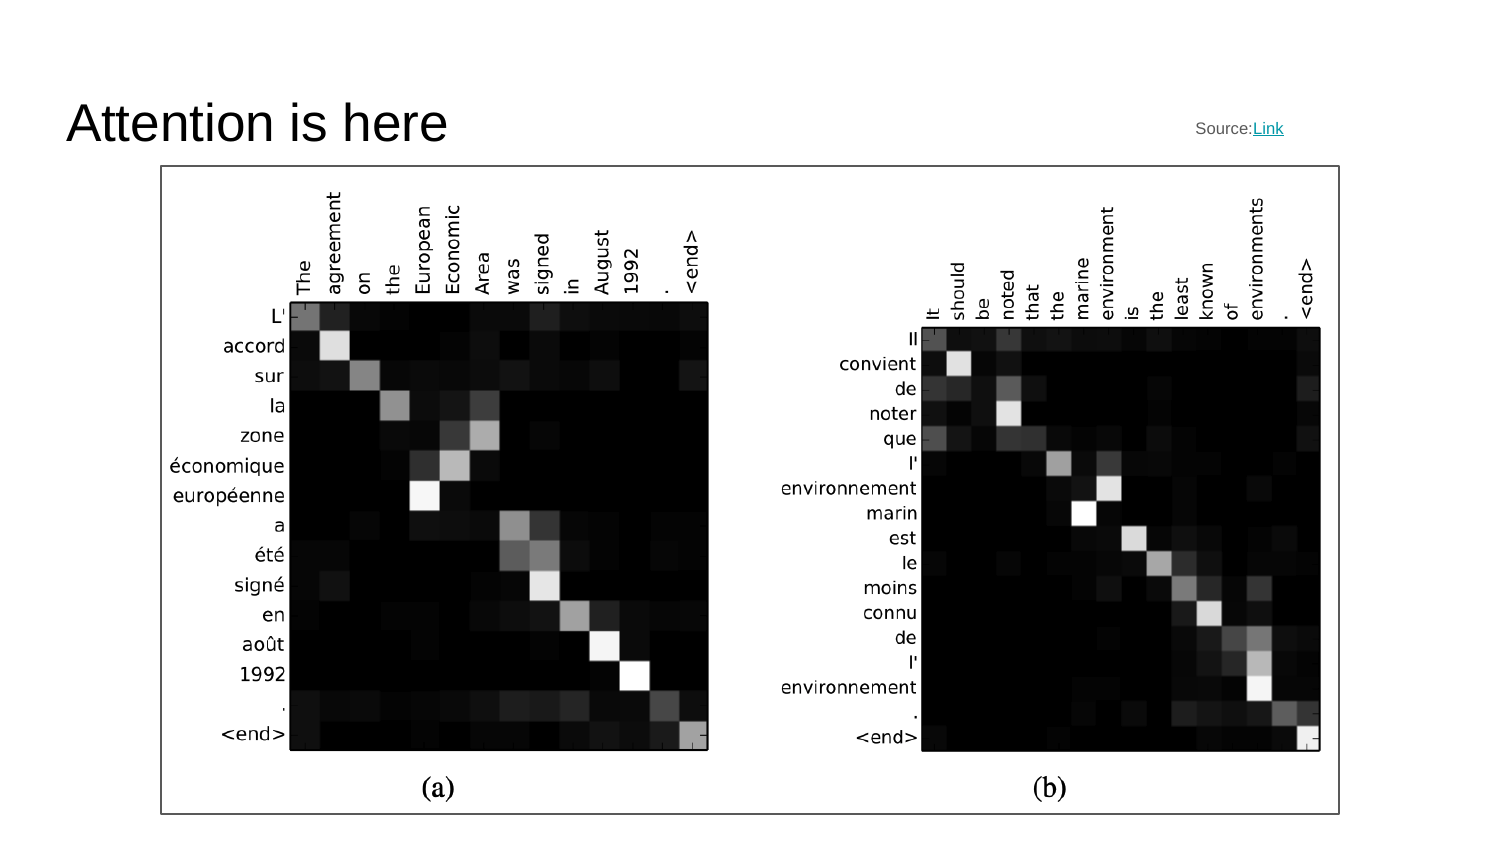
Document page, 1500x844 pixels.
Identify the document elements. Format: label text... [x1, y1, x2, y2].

picture [161, 166, 1339, 814]
title Attention is here [51, 72, 1449, 167]
text_box Source:Link [1180, 107, 1330, 148]
